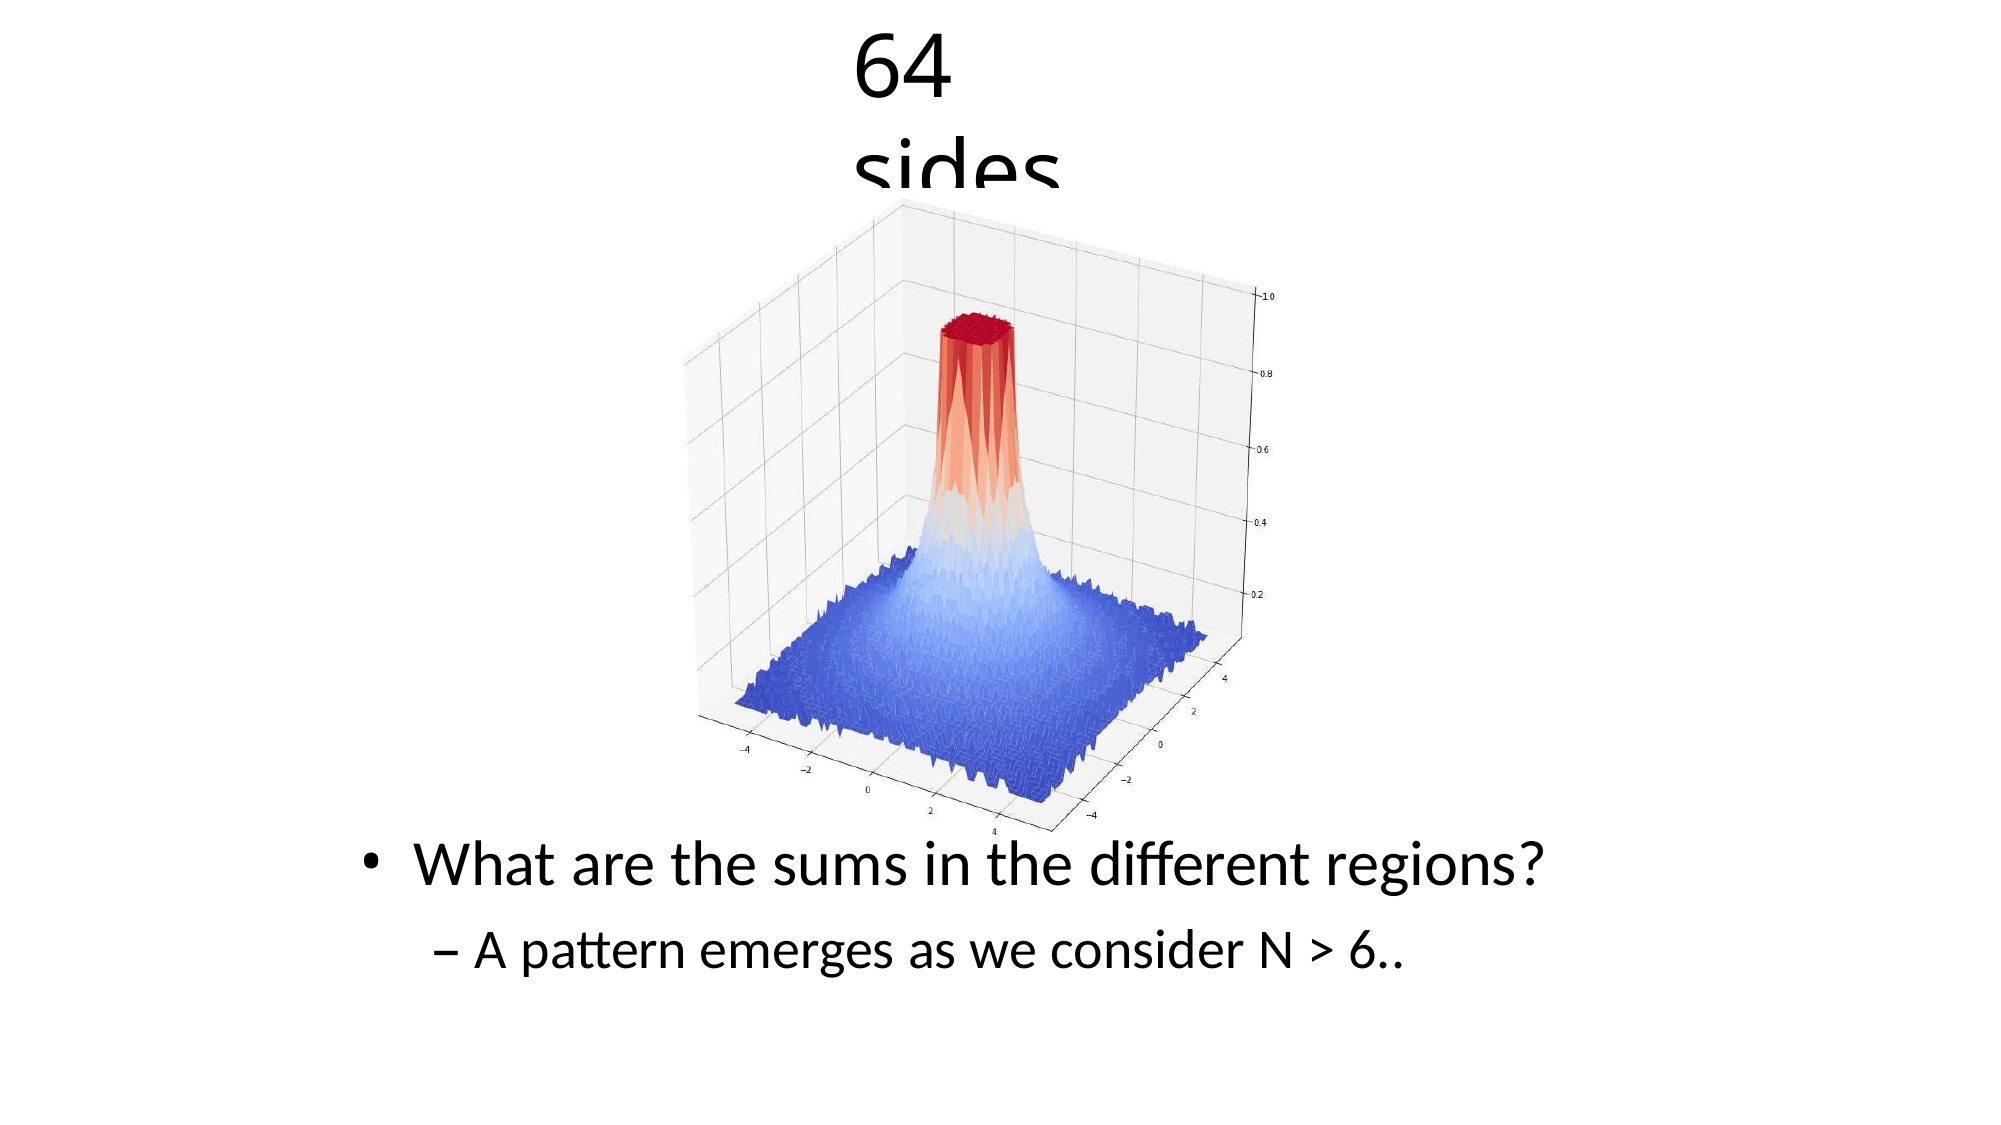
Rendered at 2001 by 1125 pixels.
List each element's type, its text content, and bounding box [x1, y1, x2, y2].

picture [635, 188, 1304, 840]
title 64 sides [850, 7, 1150, 188]
text_box What are the sums in the different regions? – A pattern emerges as we consider N > 6.. [357, 802, 1559, 980]
